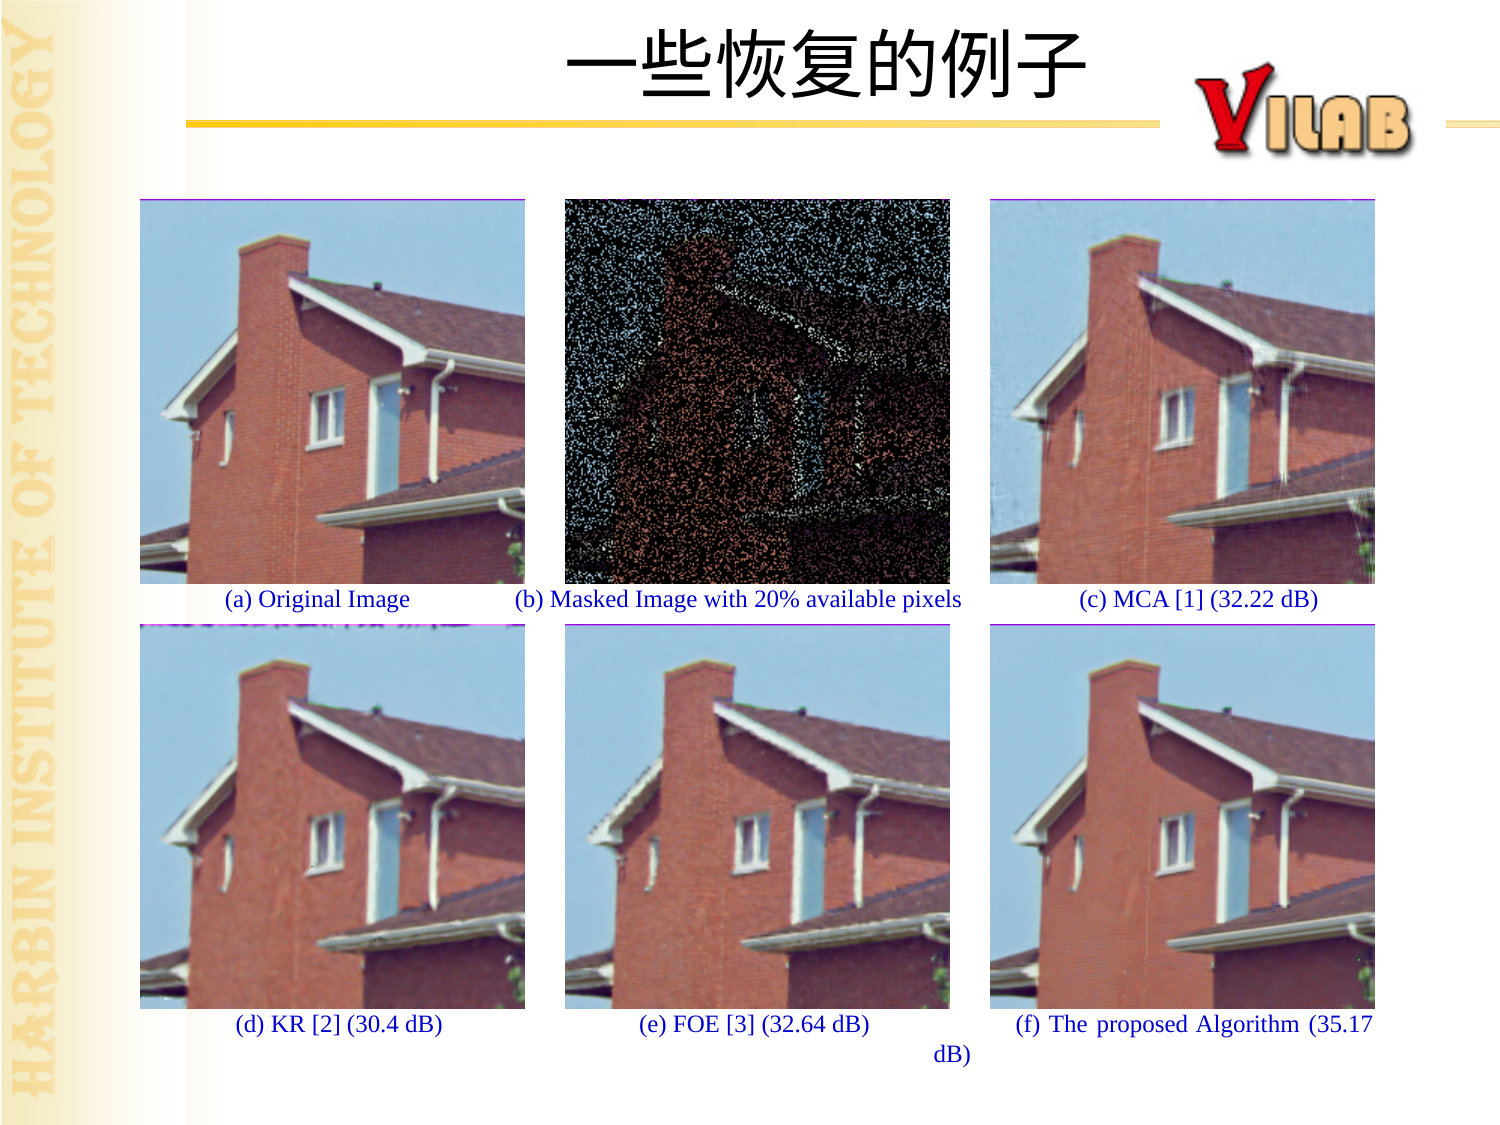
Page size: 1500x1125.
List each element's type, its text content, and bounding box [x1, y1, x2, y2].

text_box (d) KR [2] (30.4 dB) [164, 1017, 477, 1045]
text_box (a) Original Image [210, 592, 500, 620]
text_box (c) MCA [1] (32.22 dB) [1008, 592, 1346, 620]
picture [0, 0, 525, 1125]
picture [990, 624, 1375, 1009]
text_box (b) Masked Image with 20% available pixels [500, 575, 1008, 620]
picture [565, 199, 950, 585]
picture [990, 199, 1375, 585]
picture [565, 624, 950, 1009]
text_box (e) FOE [3] (32.64 dB) [568, 1017, 918, 1045]
text_box (f) The proposed Algorithm (35.17 dB) [918, 999, 1389, 1075]
text_box 一些恢复的例子 [189, 12, 1465, 113]
picture [1160, 113, 1446, 174]
